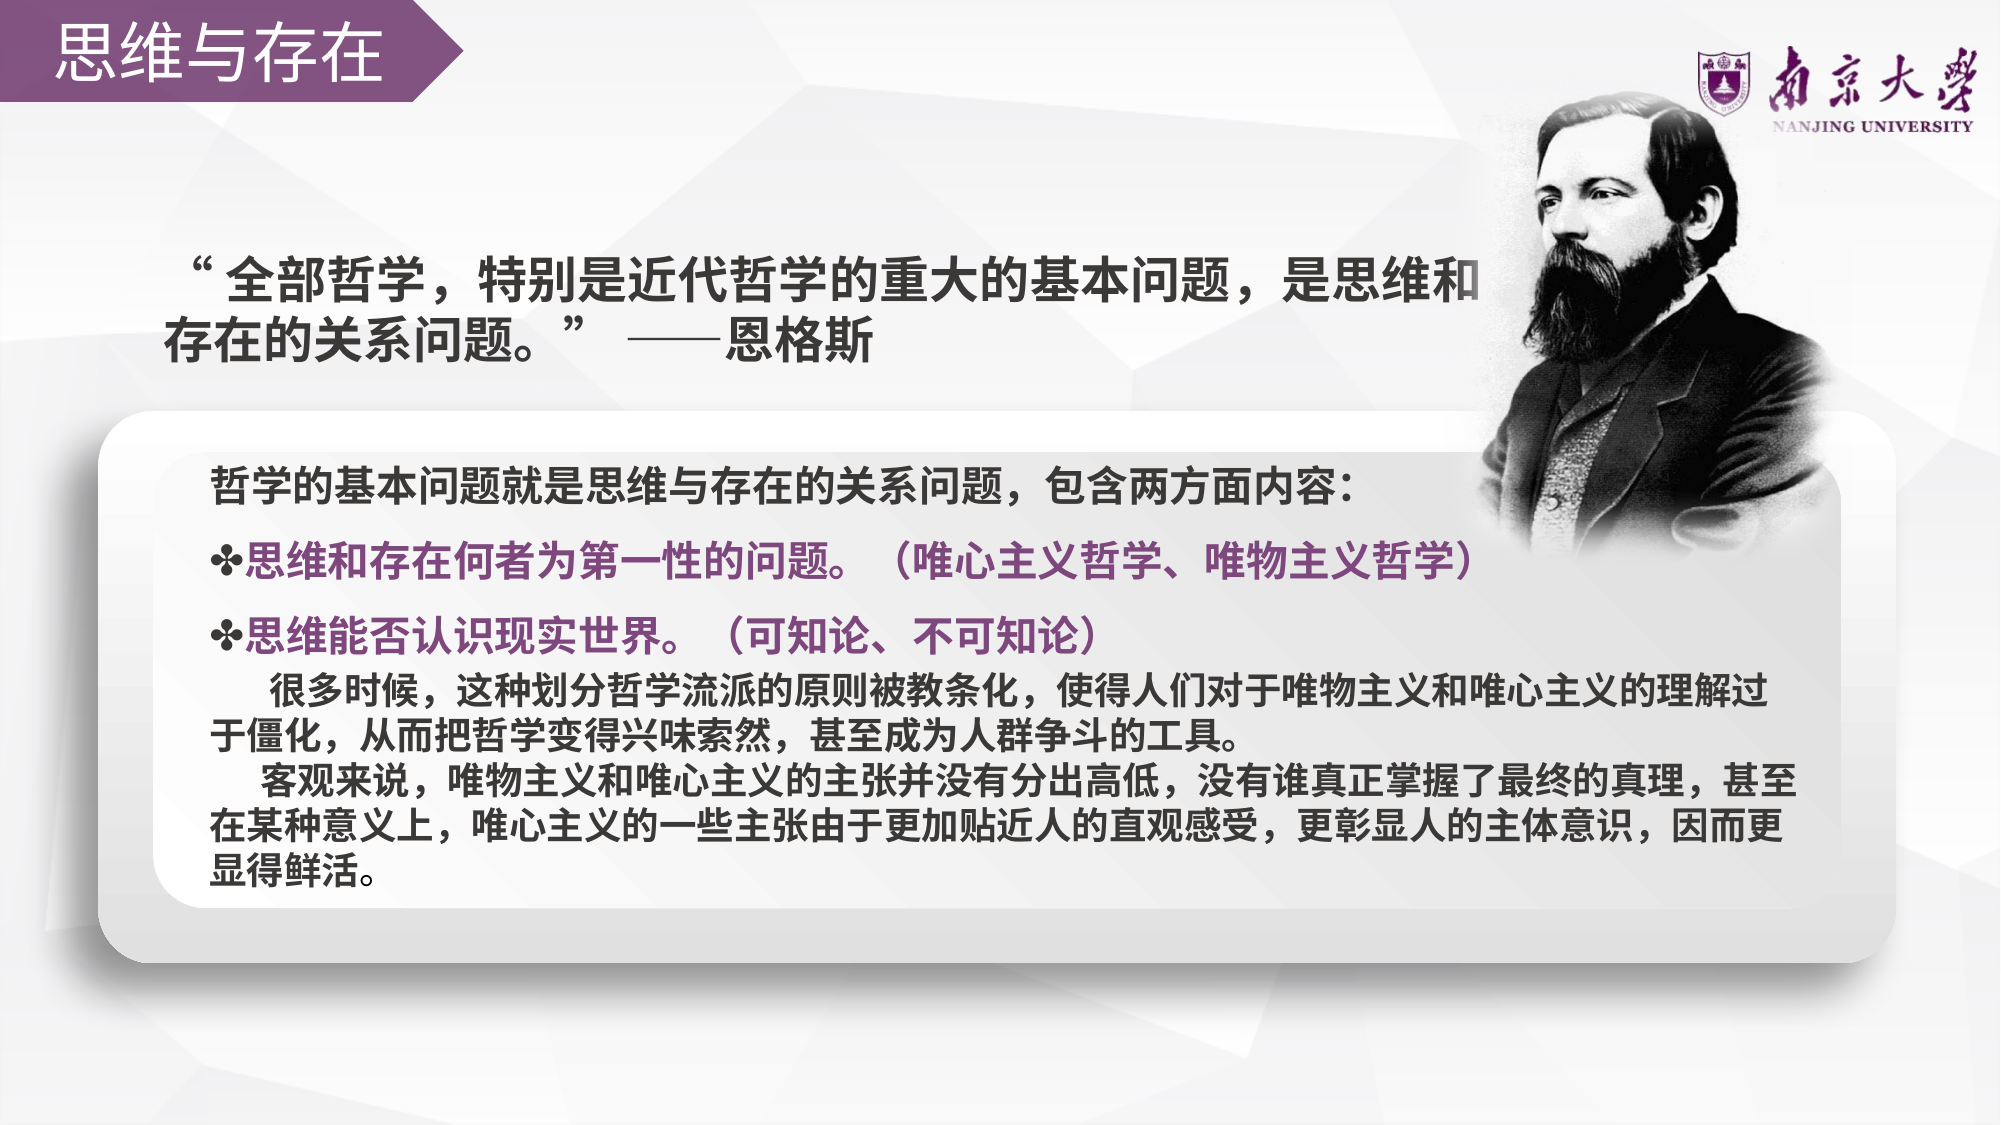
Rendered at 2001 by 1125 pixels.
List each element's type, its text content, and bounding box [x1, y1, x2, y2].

picture [0, 0, 2001, 1125]
text_box “全部哲学，特别是近代哲学的重大的基本问题，是思维和存在的关系问题。” ——恩格斯 [148, 241, 1440, 376]
text_box 思维与存在 [0, 0, 466, 103]
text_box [98, 410, 1896, 964]
